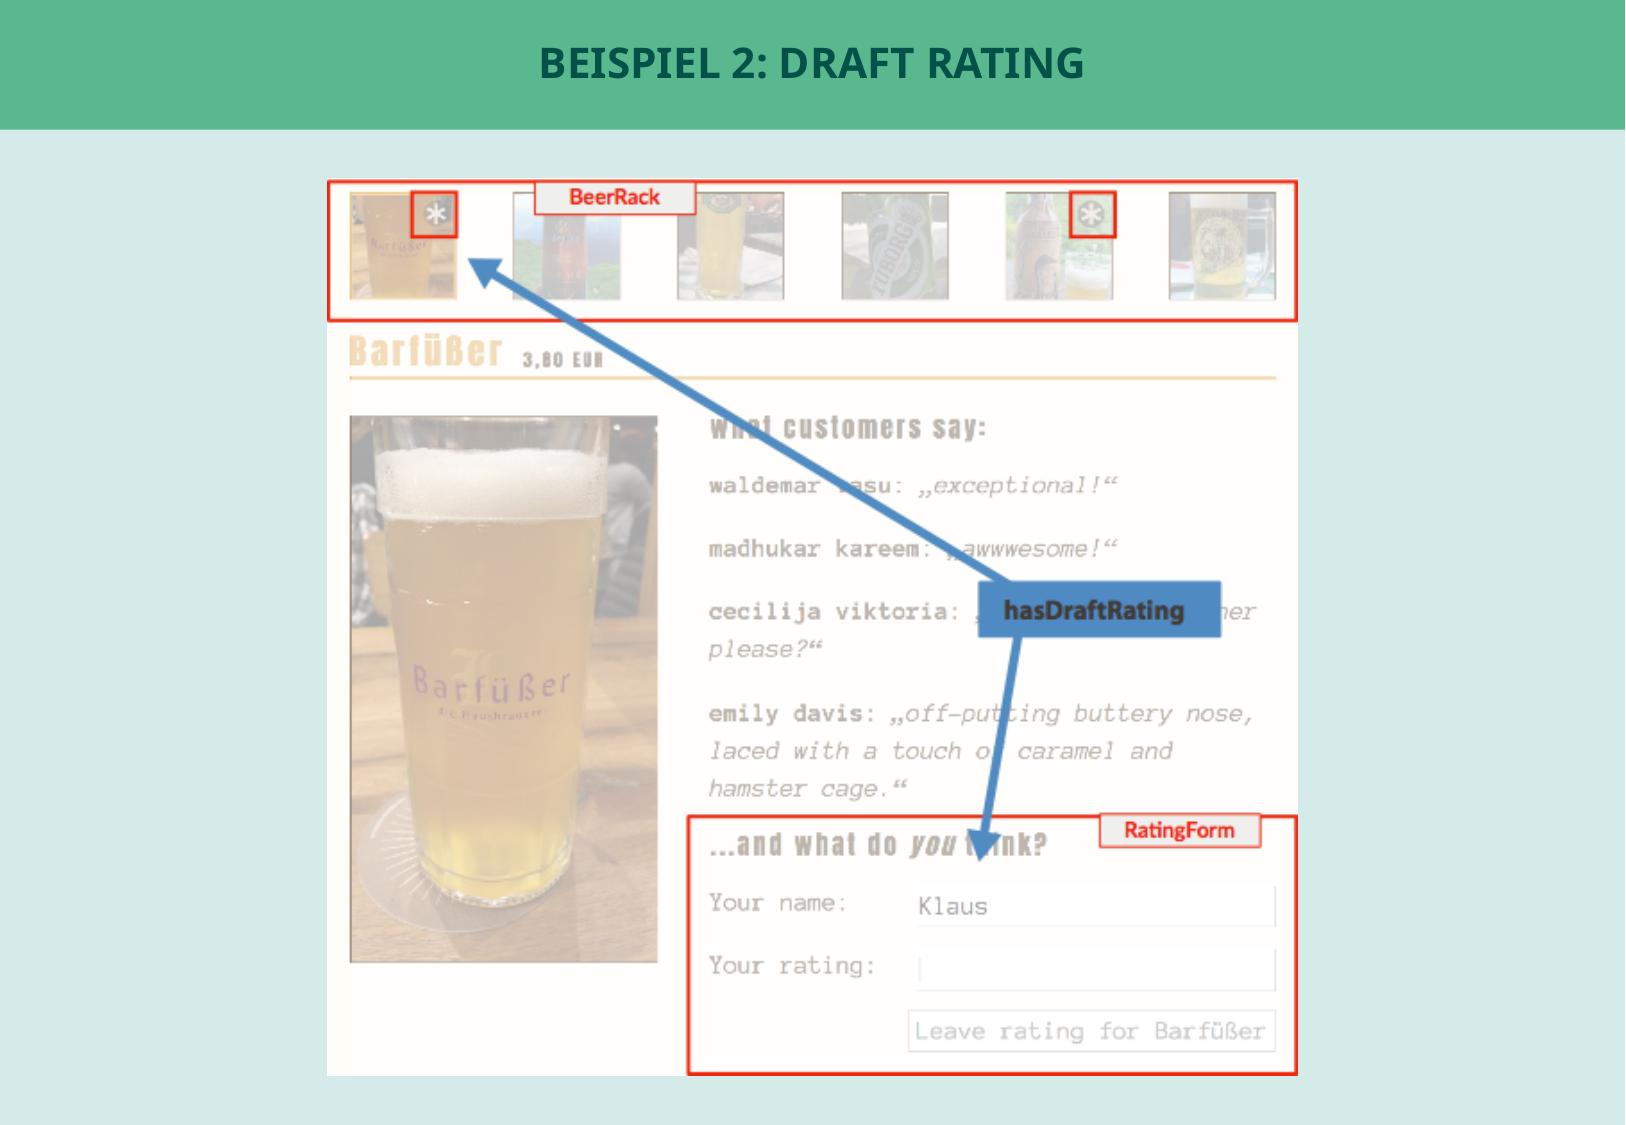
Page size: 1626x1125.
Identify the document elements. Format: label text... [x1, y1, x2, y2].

picture [327, 178, 1298, 1076]
title Beispiel 2: Draft Rating [0, 0, 1625, 130]
